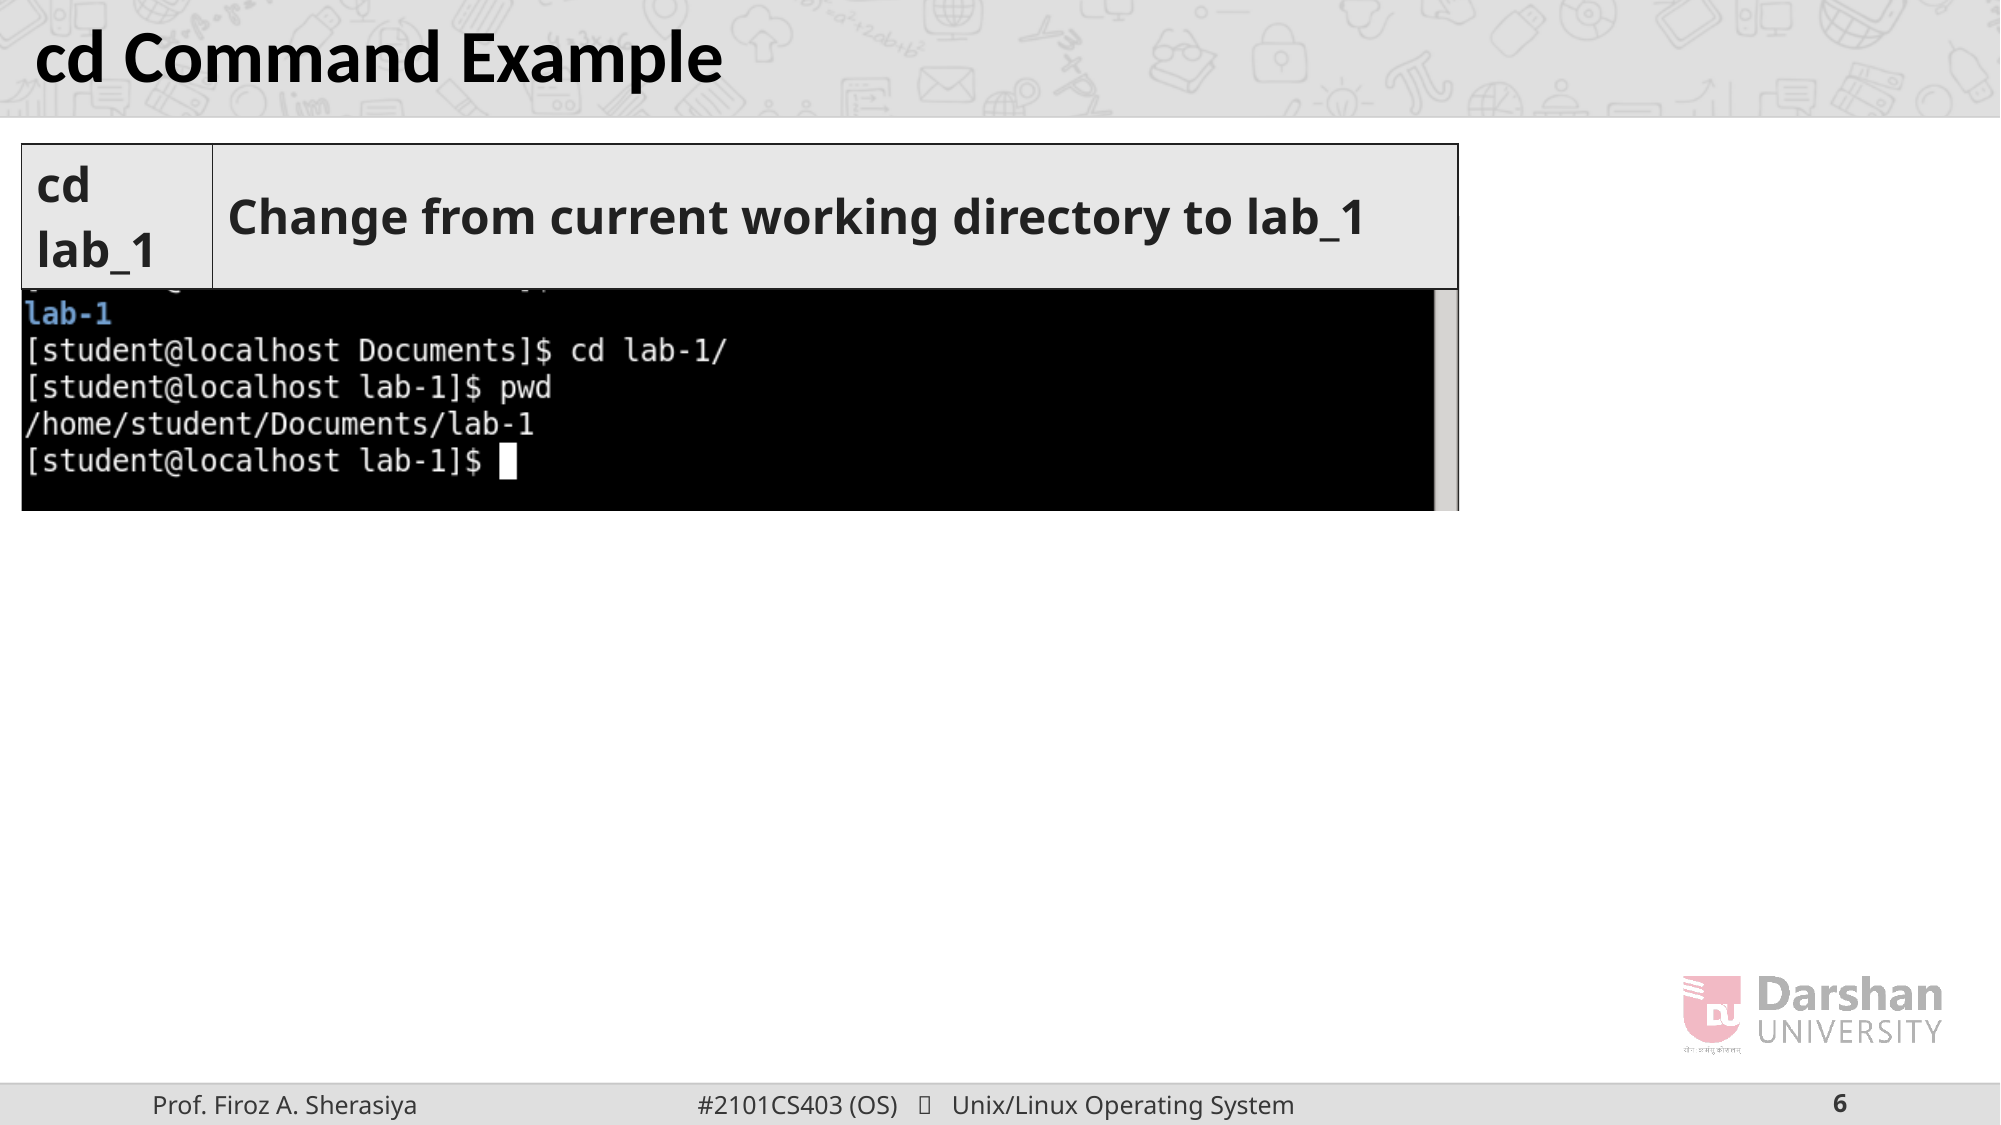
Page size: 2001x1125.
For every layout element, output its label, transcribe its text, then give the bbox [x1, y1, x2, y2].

table_header cd lab_1 [22, 145, 212, 216]
table_cell Ignores case [1662, 951, 1963, 1079]
title cd Command Example [0, 0, 2000, 117]
picture [21, 216, 1460, 511]
table_header Change from current working directory to lab_1 [213, 145, 1457, 216]
